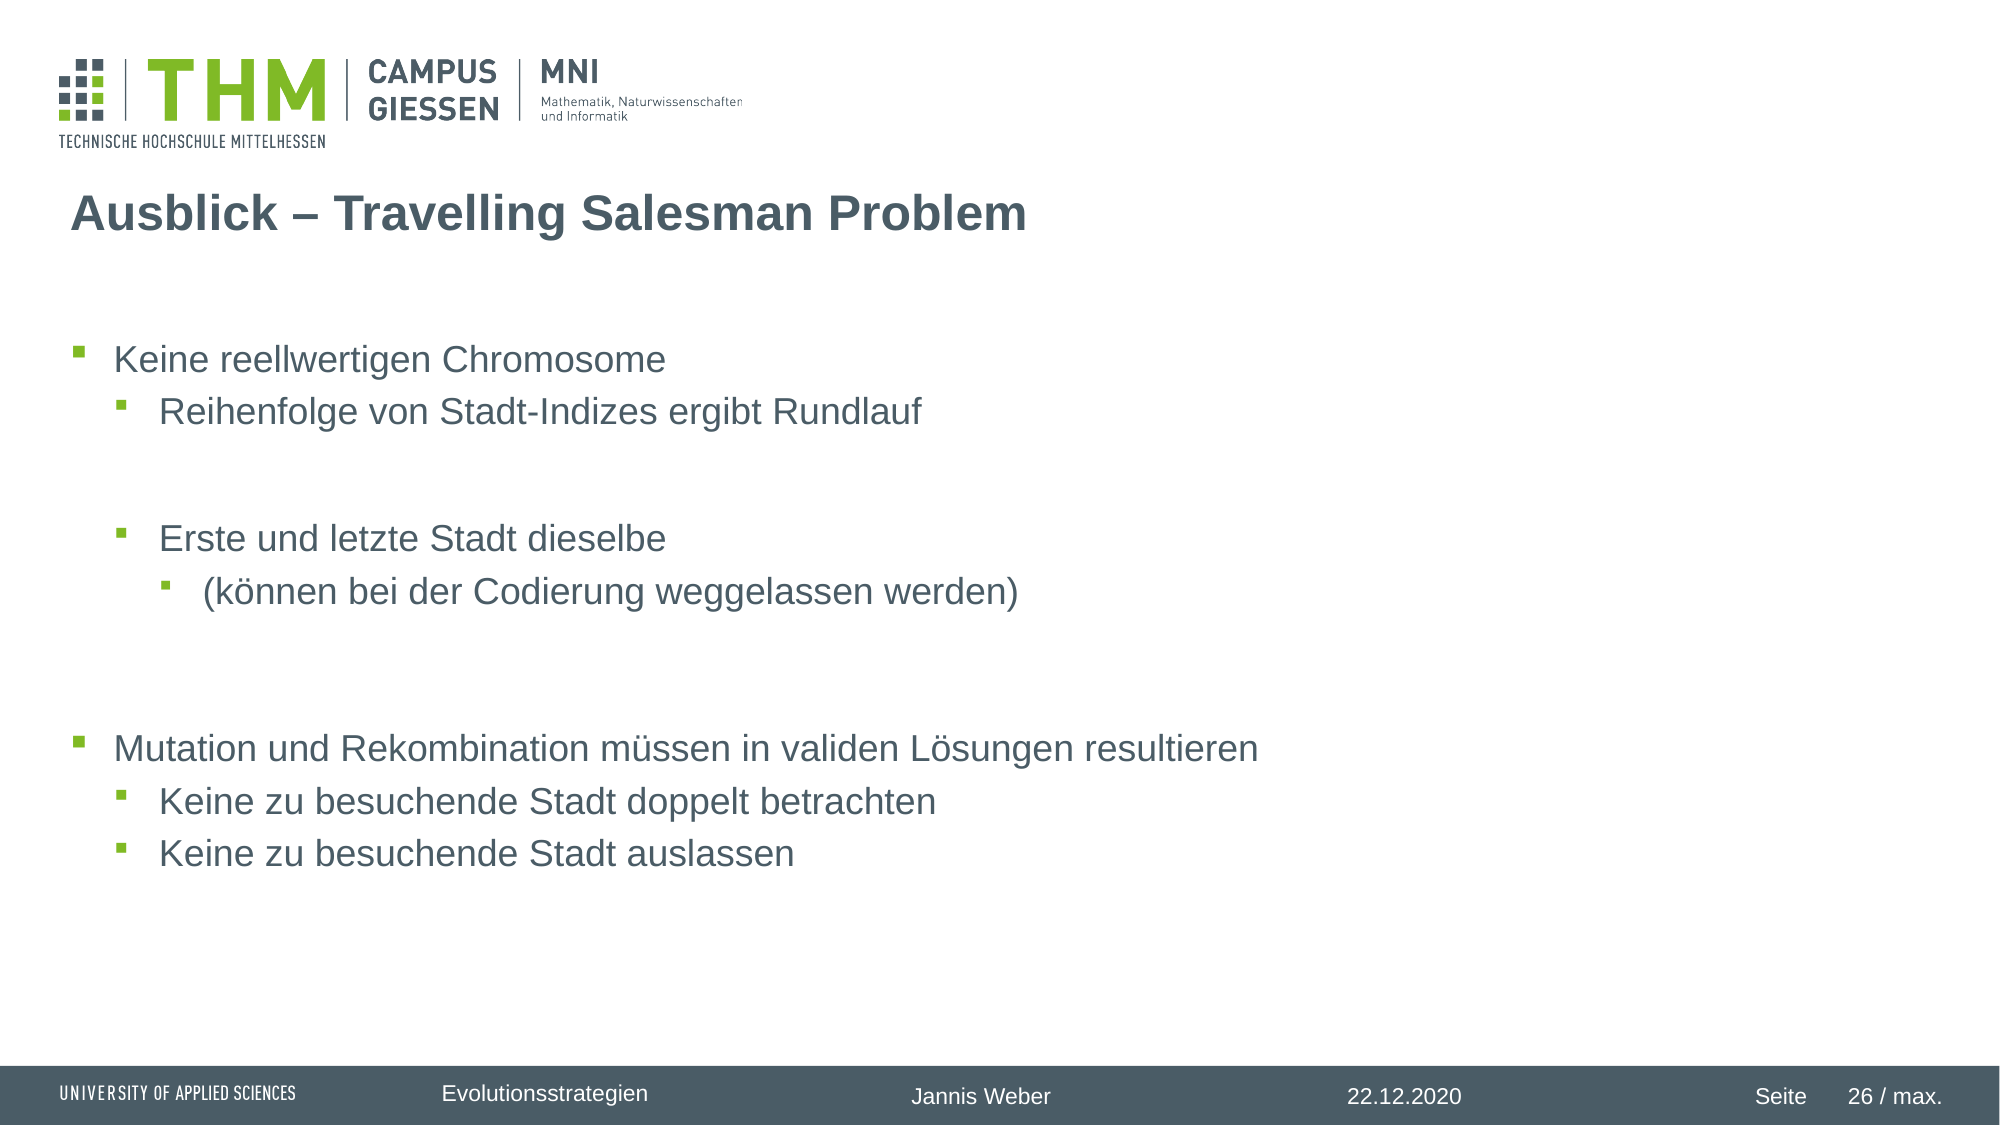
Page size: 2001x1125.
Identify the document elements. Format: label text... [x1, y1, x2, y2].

picture [59, 1082, 296, 1104]
title Ausblick – Travelling Salesman Problem [54, 172, 1913, 268]
picture [59, 59, 742, 148]
